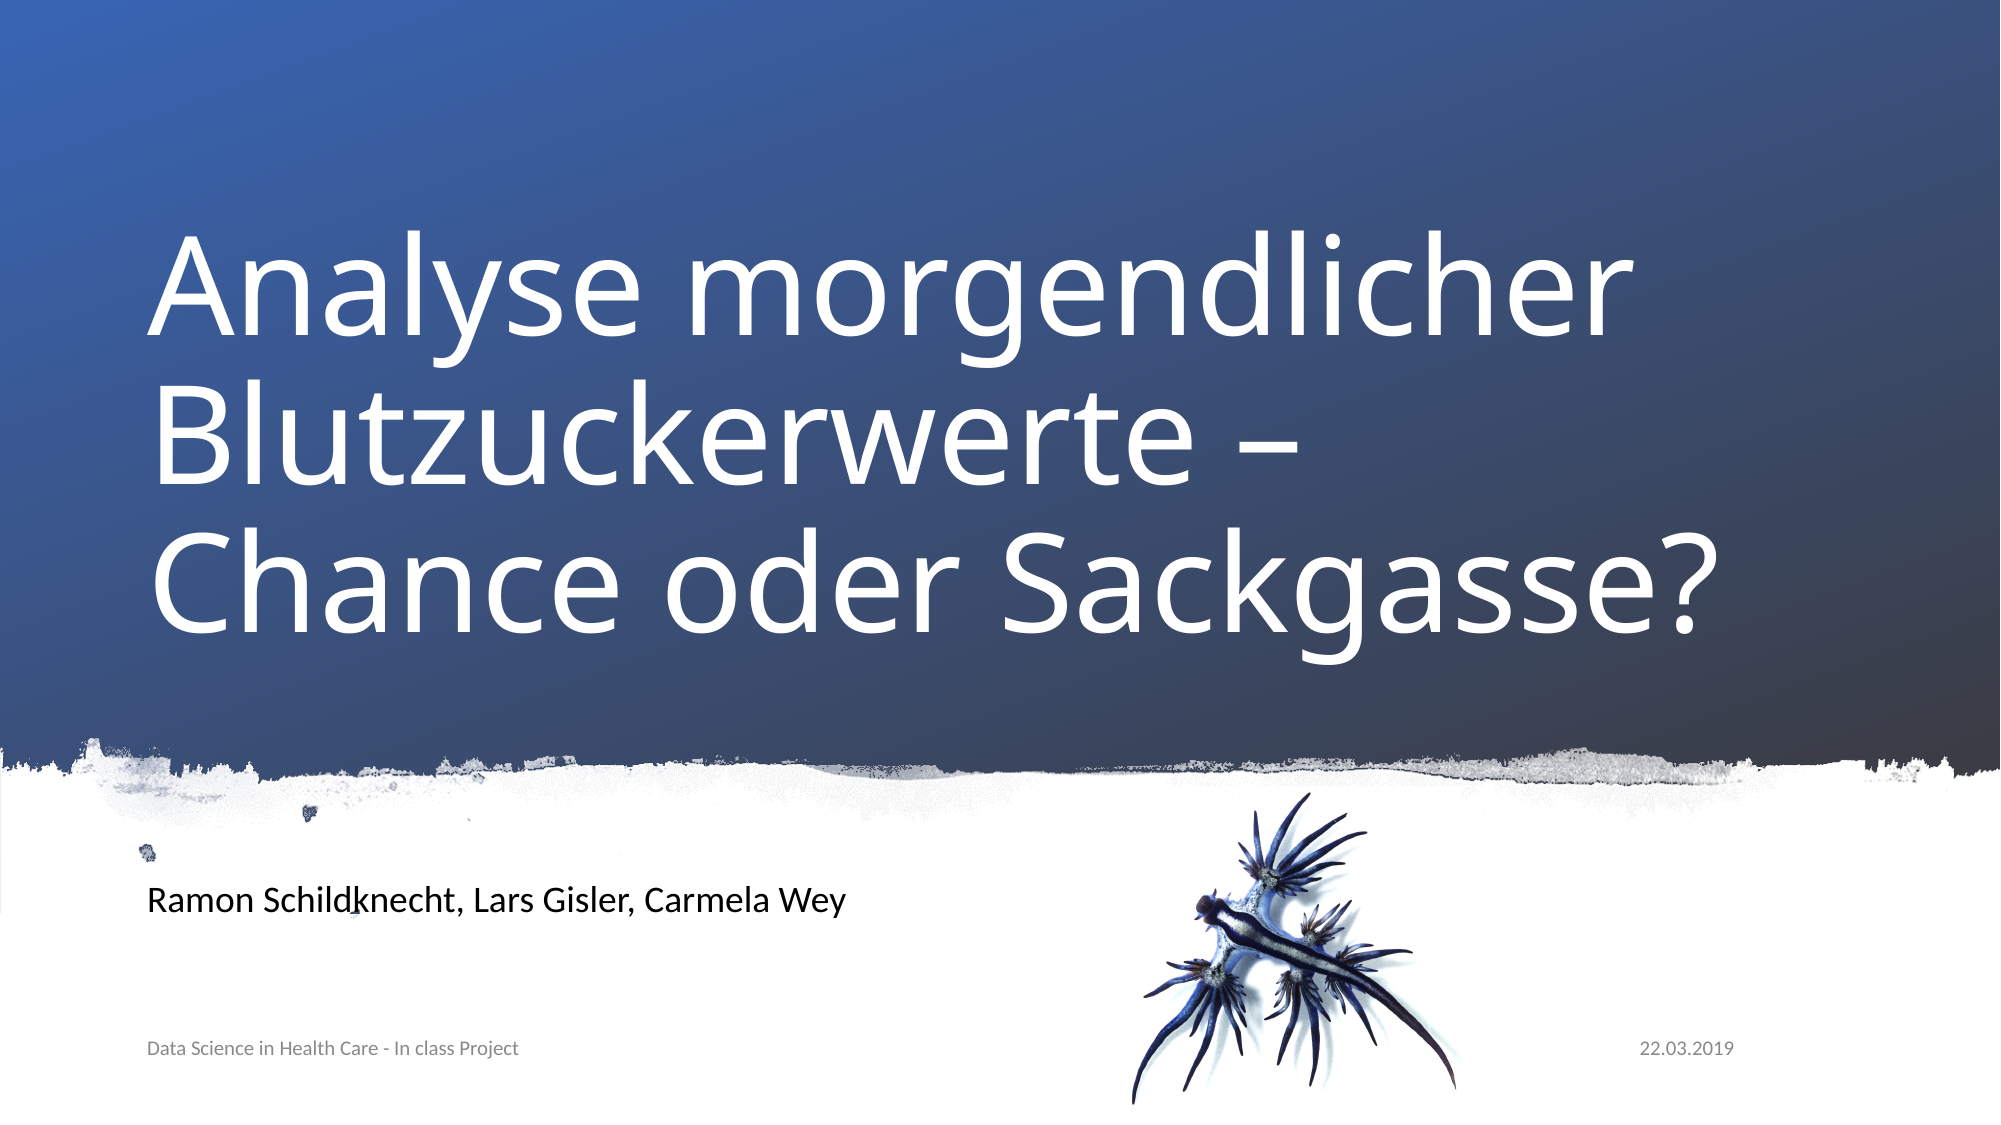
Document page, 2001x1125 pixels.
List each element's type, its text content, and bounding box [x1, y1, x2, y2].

title Analyse morgendlicher Blutzuckerwerte – Chance oder Sackgasse? [131, 195, 1776, 624]
picture [0, 624, 2000, 1125]
text_box [0, 0, 2000, 624]
